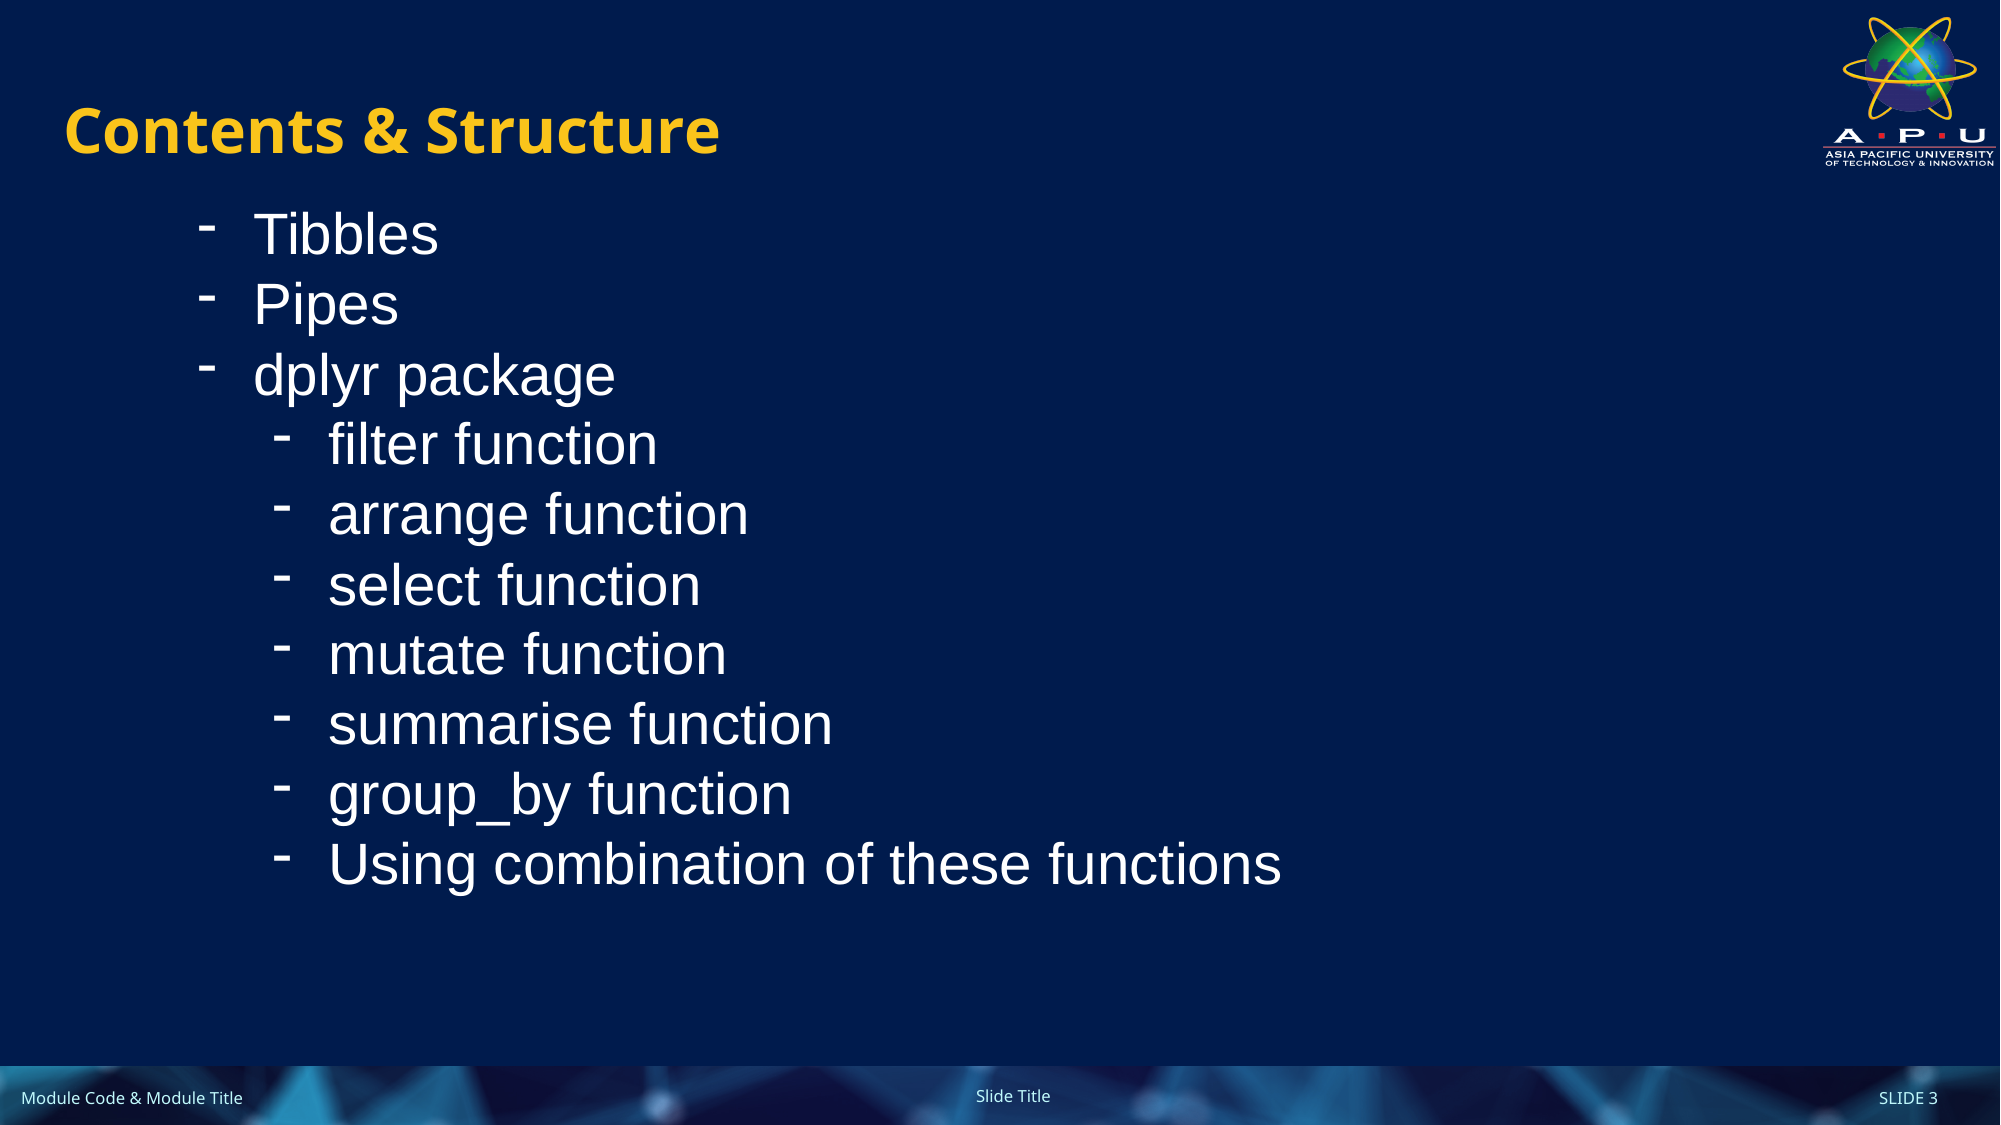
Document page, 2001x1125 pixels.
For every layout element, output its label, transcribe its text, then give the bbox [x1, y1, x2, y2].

title Contents & Structure [48, 35, 1211, 223]
list Tibbles Pipes dplyr package filter function arrange function select function mutate function summarise function group_by function Using combination of these functions [41, 189, 1927, 1021]
picture [1823, 4, 1996, 166]
picture [0, 1066, 2000, 1125]
